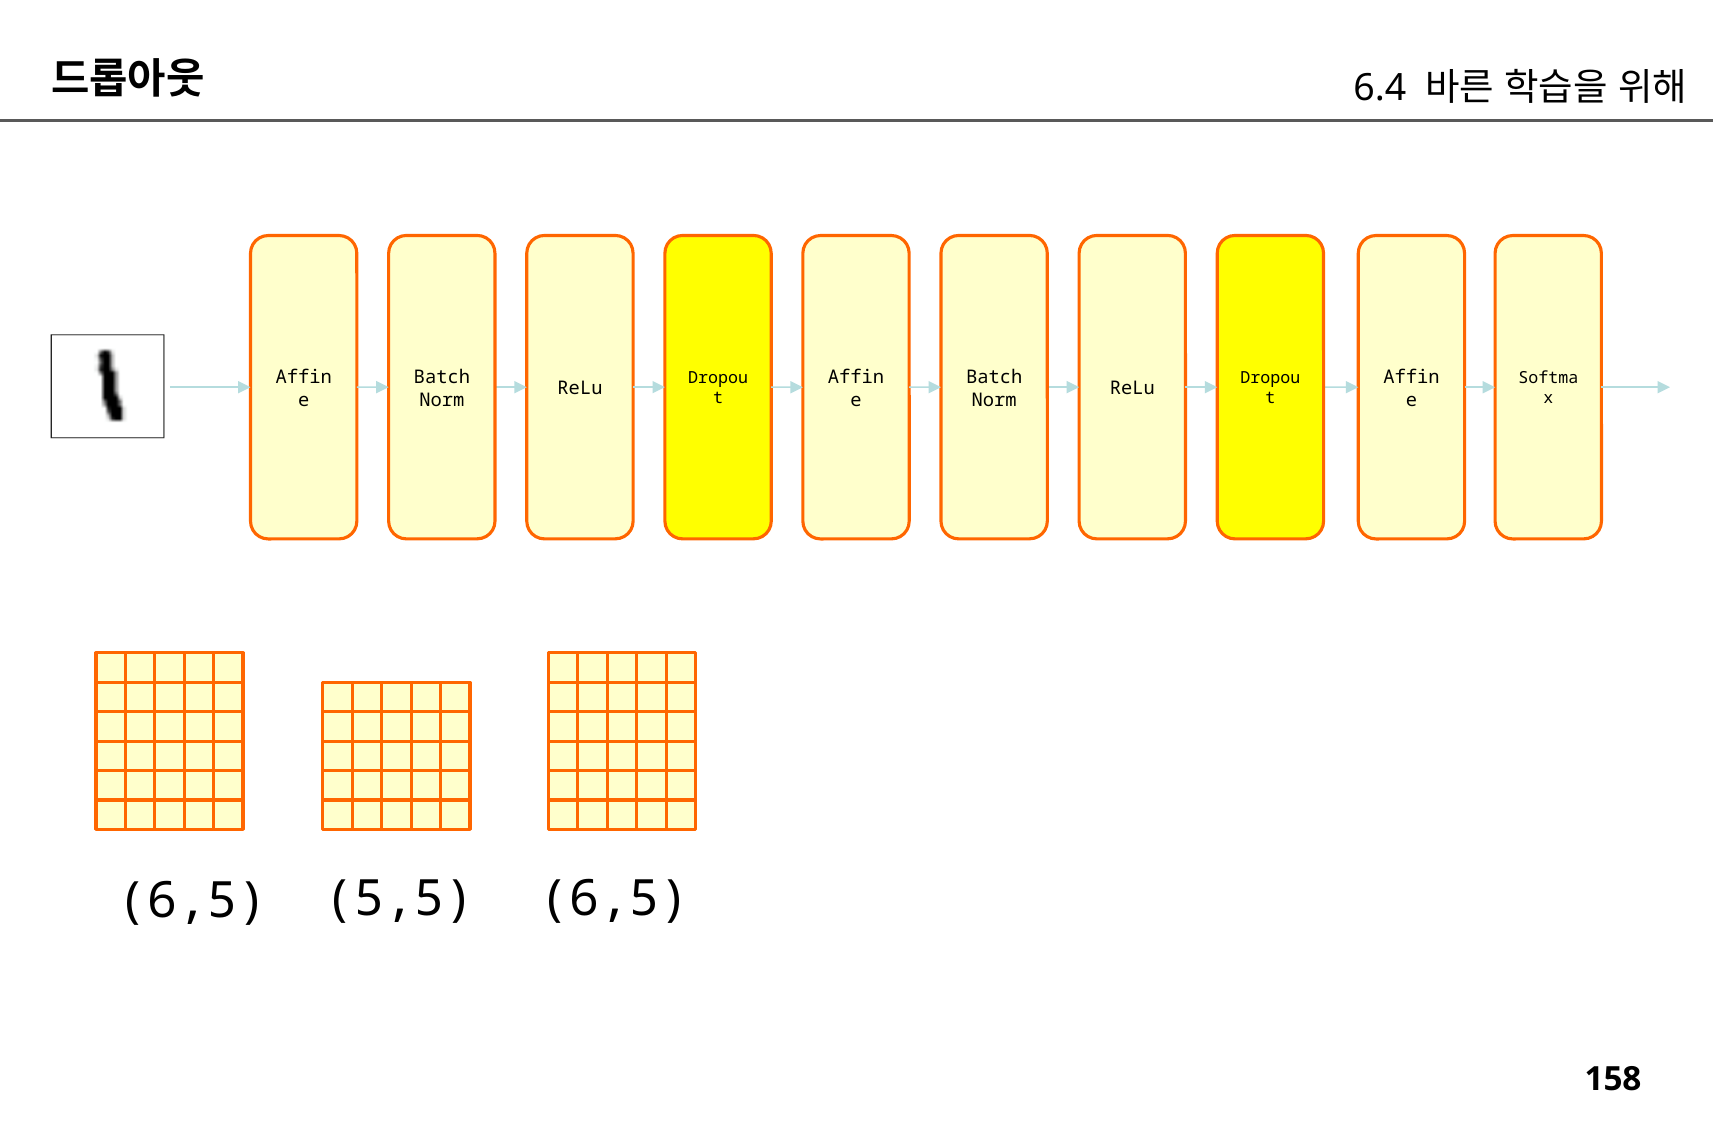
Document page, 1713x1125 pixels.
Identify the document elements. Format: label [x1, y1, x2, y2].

text_box [169, 233, 1671, 542]
text_box [309, 857, 489, 933]
text_box [525, 857, 705, 933]
picture [45, 331, 171, 443]
text_box [11, 13, 803, 105]
text_box [322, 682, 471, 830]
text_box [94, 652, 245, 832]
text_box [103, 859, 283, 935]
text_box [916, 44, 1713, 111]
text_box [548, 652, 696, 830]
